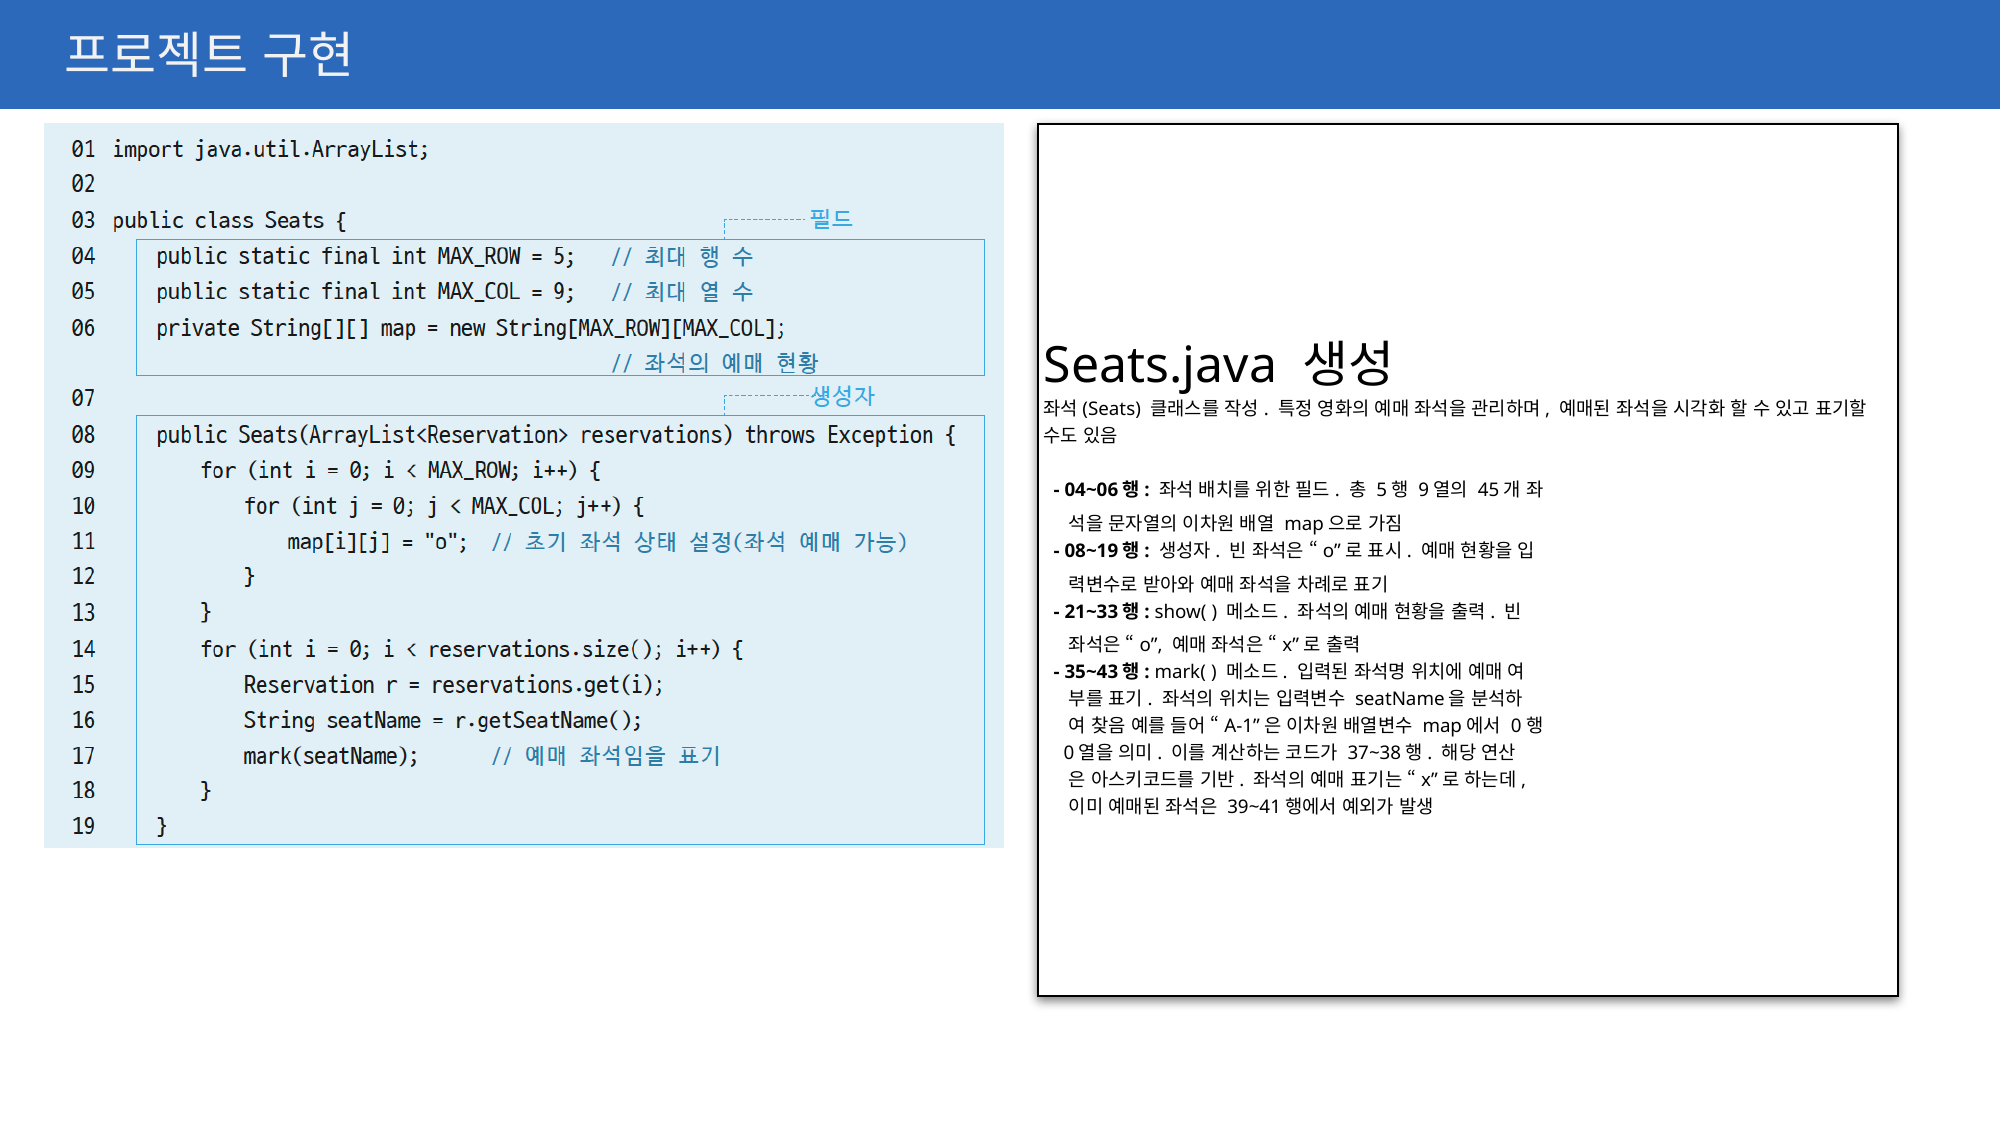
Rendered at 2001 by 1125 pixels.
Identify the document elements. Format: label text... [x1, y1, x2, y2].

text_box [0, 0, 2000, 109]
text_box Seats.java 생성 좌석(Seats) 클래스를 작성. 특정 영화의 예매 좌석을 관리하며, 예매된 좌석을 시각화 할 수 있고 표기할 수도 있음 - 04~06행: 좌석 배치를 위한 필드. 총 5행 9열의 45개 좌 석을 문자열의 이차원 배열 map으로 가짐 - 08~19행: 생성자. 빈 좌석은 “o”로 표시. 예매 현황을 입 력변수로 받아와 예매 좌석을 차례로 표기 - 21~33행: show( ) 메소드. 좌석의 예매 현황을 출력. 빈 좌석은 “o”, 예매 좌석은 “x”로 출력 - 35~43행: mark( ) 메소드. 입력된 좌석명 위치에 예매 여 부를 표기. 좌석의 위치는 입력변수 seatName을 분석하 여 찾음 예를 들어 “A-1”은 이차원 배열변수 map에서 0행 0열을 의미. 이를 계산하는 코드가 37~38행. 해당 연산 은 아스키코드를 기반. 좌석의 예매 표기는 “x”로 하는데, 이미 예매된 좌석은 39~41행에서 예외가 발생 [1037, 124, 1898, 996]
picture [42, 123, 1004, 848]
text_box 프로젝트 구현 [58, 17, 361, 90]
